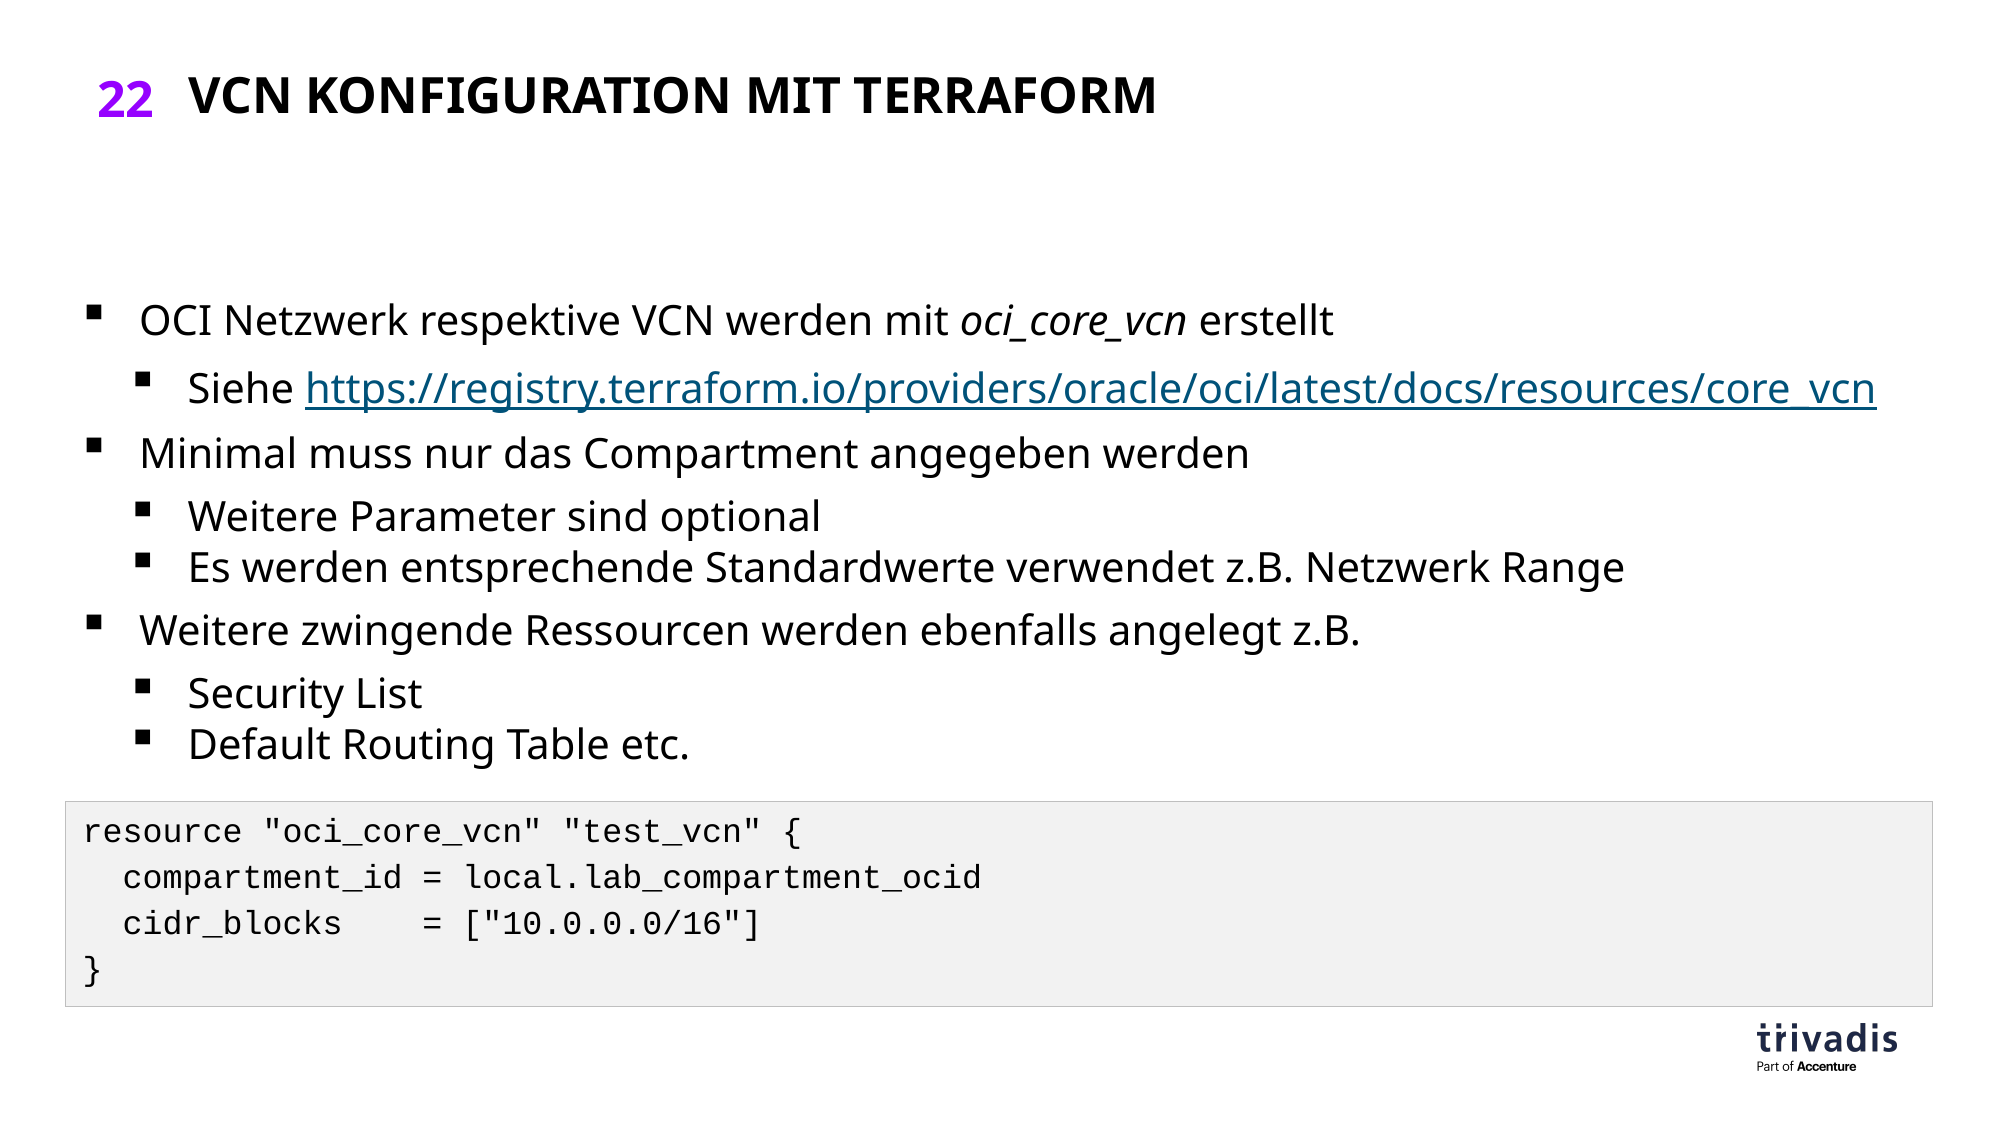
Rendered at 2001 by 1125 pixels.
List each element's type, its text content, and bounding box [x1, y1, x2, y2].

title VCN Konfiguration mit Terraform [170, 63, 1933, 136]
list resource "oci_core_vcn" "test_vcn" { compartment_id = local.lab_compartment_ocid cidr_blocks = ["10.0.0.0/16"] } [65, 801, 1933, 1007]
picture [1757, 1023, 1897, 1071]
list OCI Netzwerk respektive VCN werden mit oci_core_vcn erstellt Siehe https://registry.terraform.io/providers/oracle/oci/latest/docs/resources/core_vcn Minimal muss nur das Compartment angegeben werden Weitere Parameter sind optional Es werden entsprechende Standardwerte verwendet z.B. Netzwerk Range Weitere zwingende Ressourcen werden ebenfalls angelegt z.B. Security List Default Routing Table etc. [65, 286, 1933, 785]
